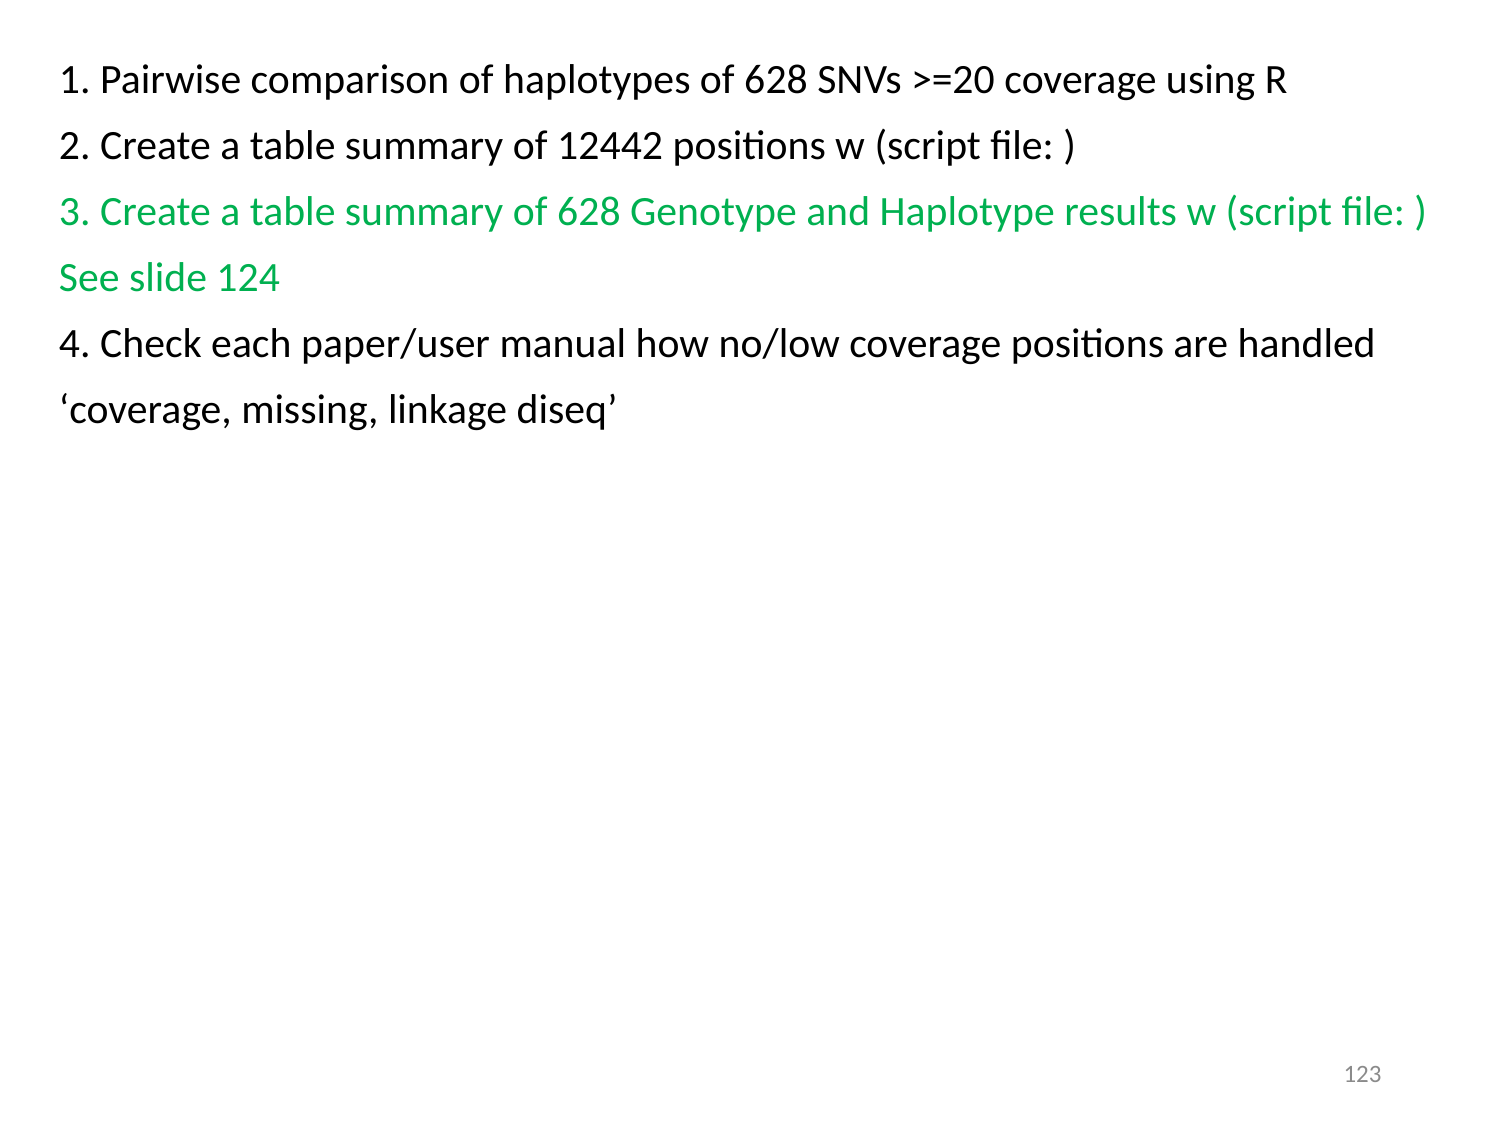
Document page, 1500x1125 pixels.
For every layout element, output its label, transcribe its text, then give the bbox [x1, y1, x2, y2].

list 1. Pairwise comparison of haplotypes of 628 SNVs >=20 coverage using R 2. Create a table summary of 12442 positions w (script file: ) 3. Create a table summary of 628 Genotype and Haplotype results w (script file: ) See slide 124 4. Check each paper/user manual how no/low coverage positions are handled ‘coverage, missing, linkage diseq’ [43, 50, 1453, 1075]
slide_number 123 [1059, 1042, 1397, 1103]
